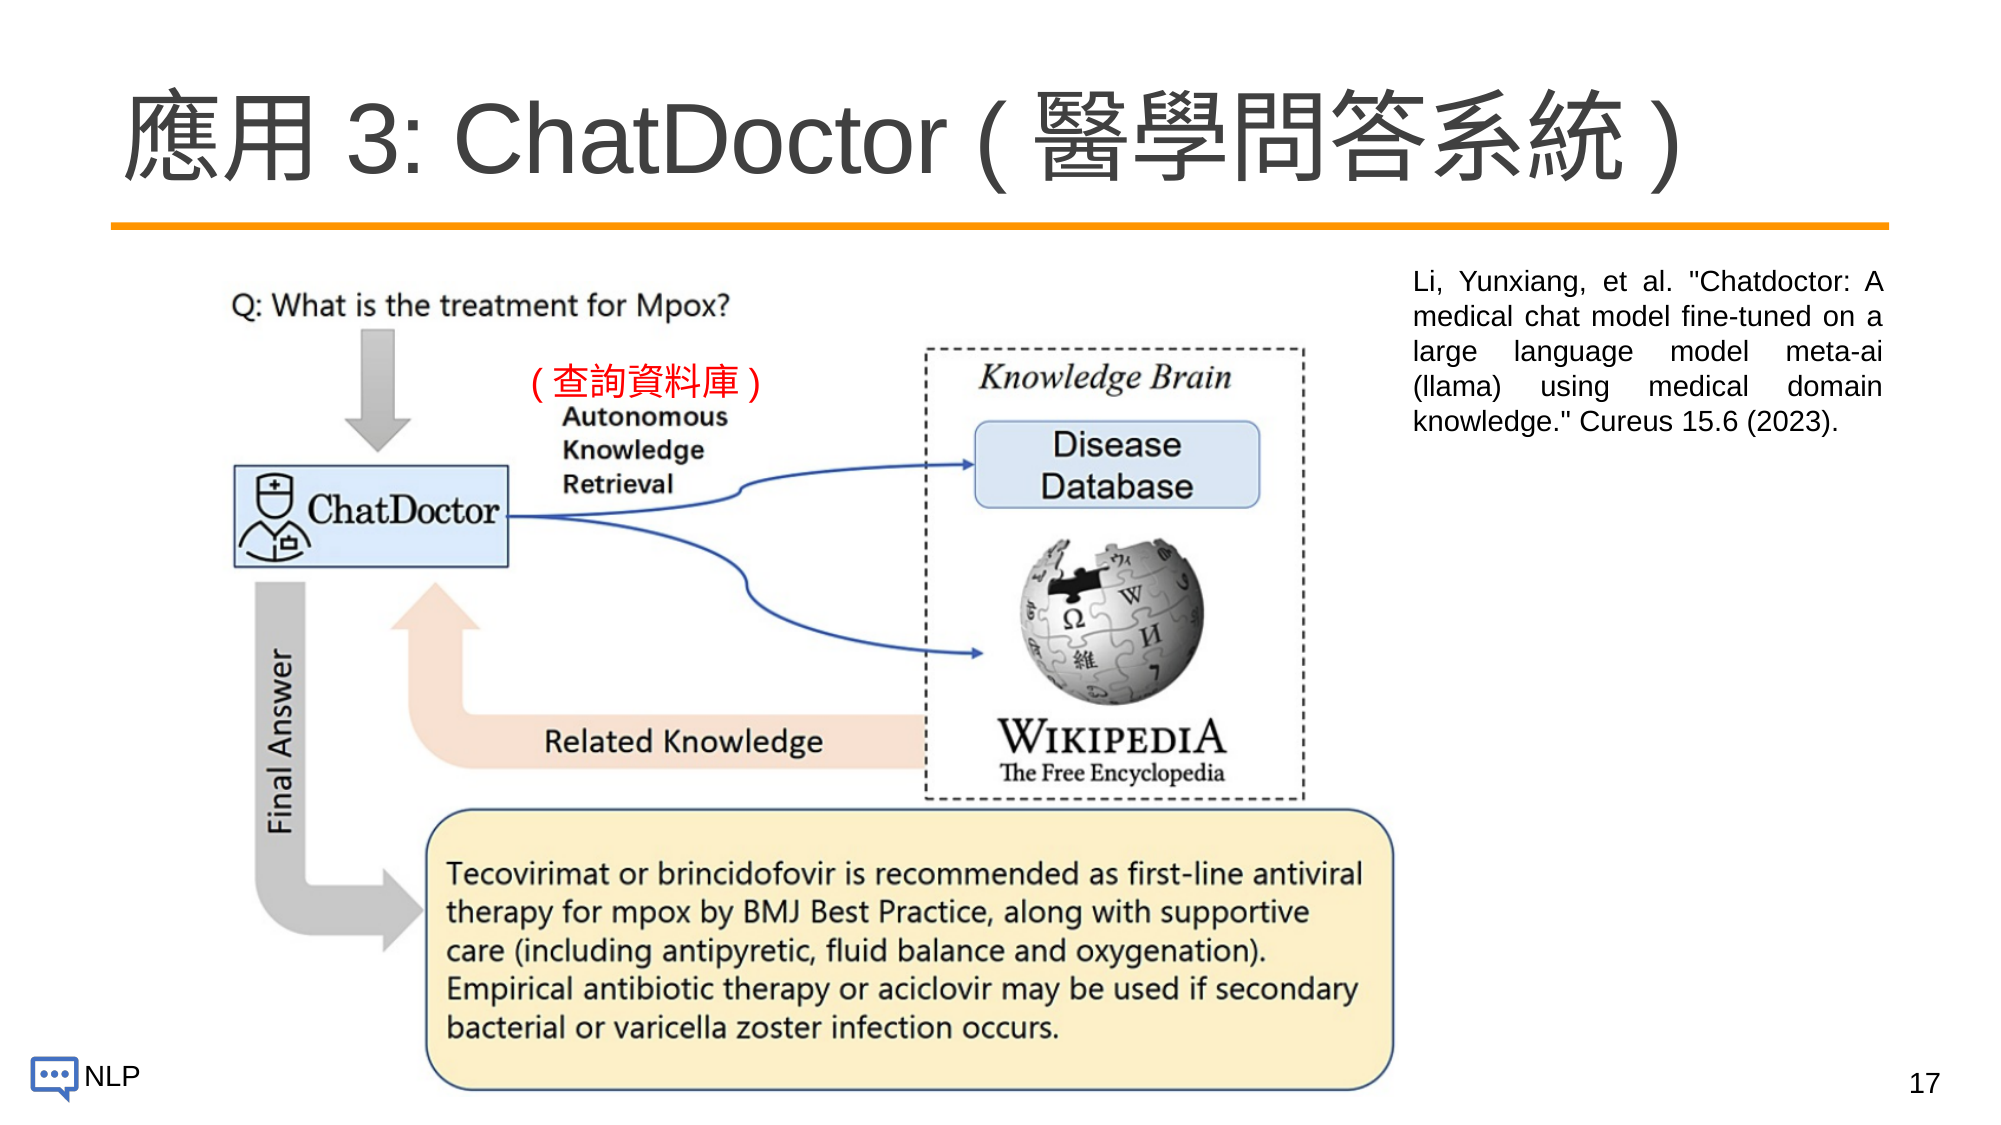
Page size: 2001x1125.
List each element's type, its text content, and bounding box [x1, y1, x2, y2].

slide_number 17 [1740, 1052, 1957, 1113]
picture [23, 1047, 86, 1110]
title 應用3: ChatDoctor (醫學問答系統) [107, 58, 1899, 228]
picture [206, 280, 1399, 1098]
text_box Li, Yunxiang, et al. "Chatdoctor: A medical chat model fine-tuned on a large language model meta-ai (llama) using medical domain knowledge." Cureus 15.6 (2023). [1398, 254, 1899, 445]
